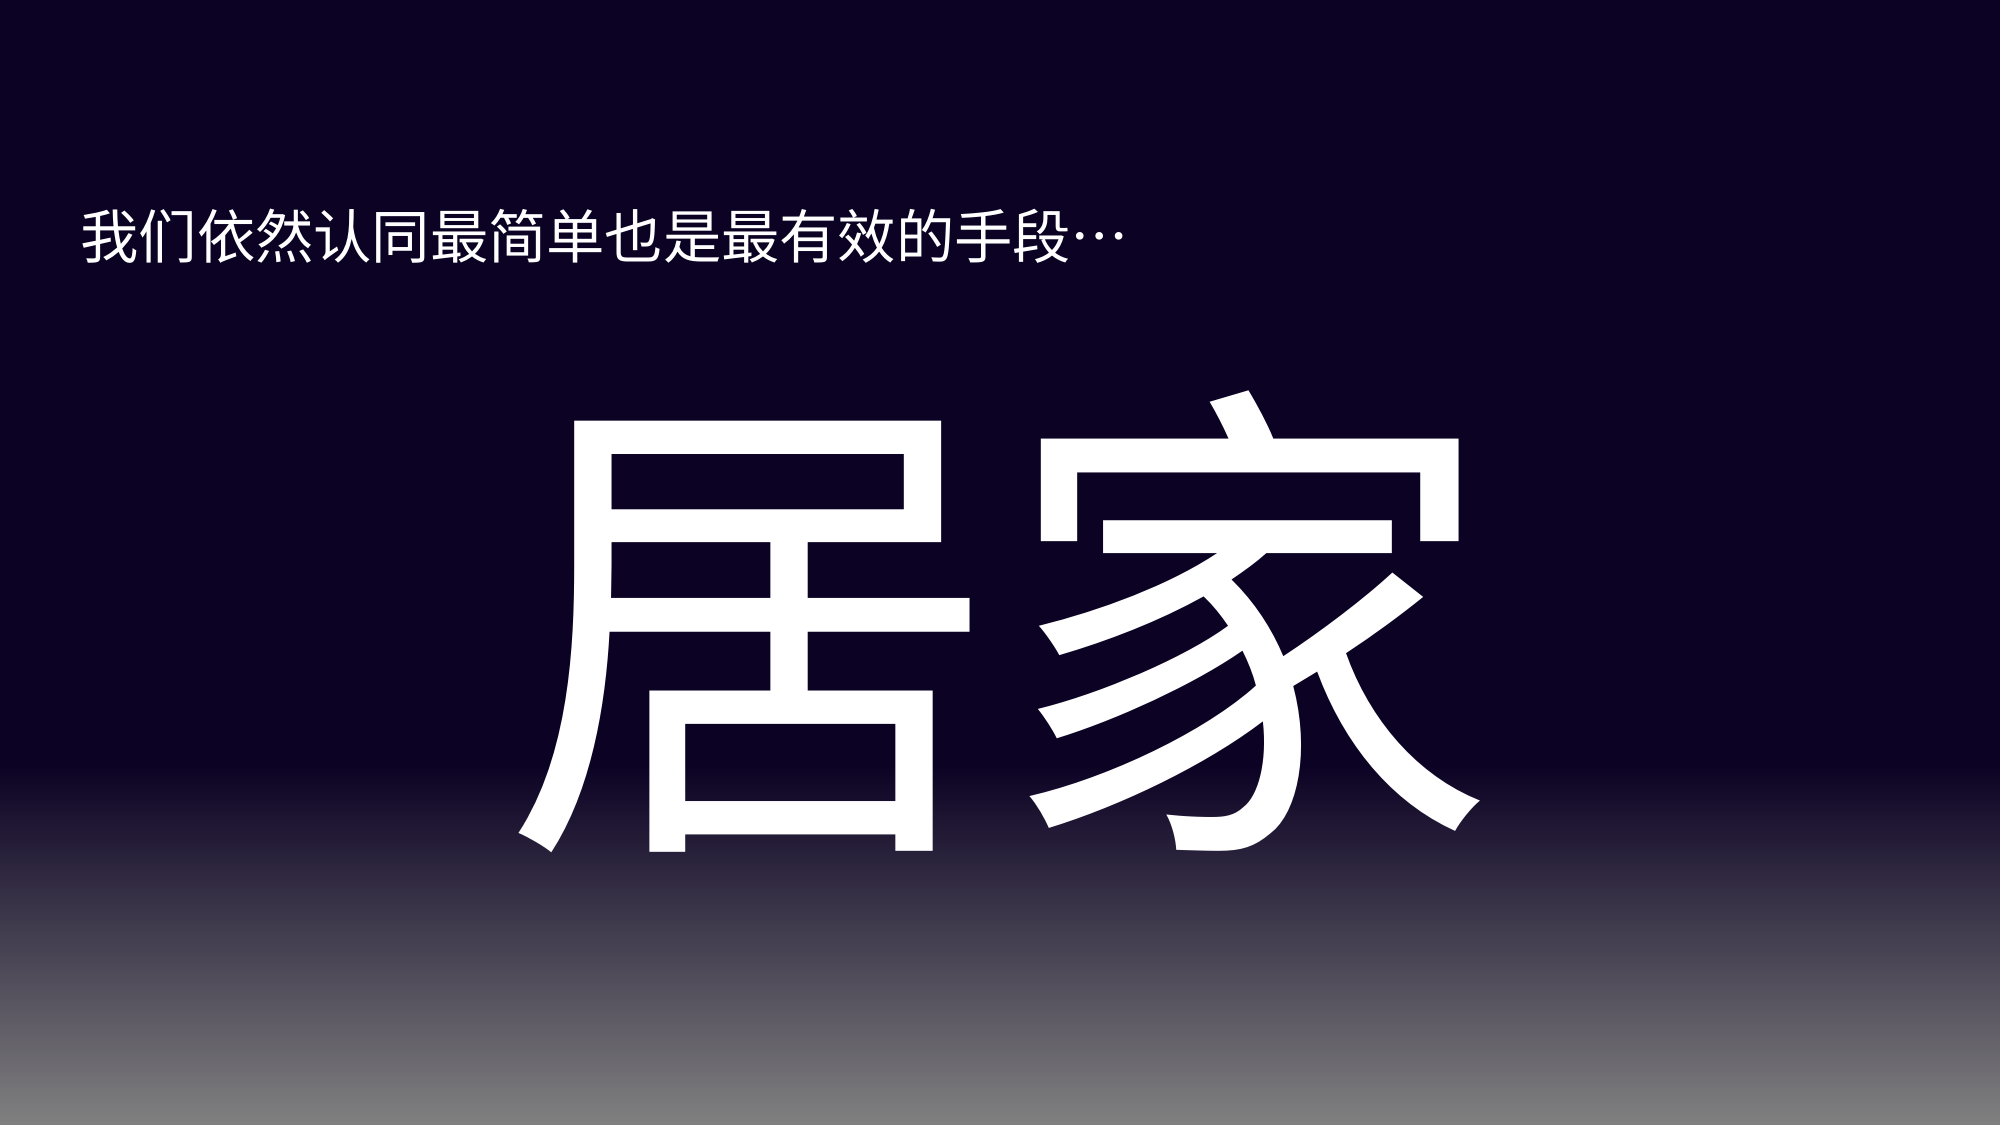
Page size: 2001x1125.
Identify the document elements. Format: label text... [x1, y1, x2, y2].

text_box 居家 [186, 306, 1814, 920]
text_box 我们依然认同最简单也是最有效的手段… [65, 192, 1322, 278]
